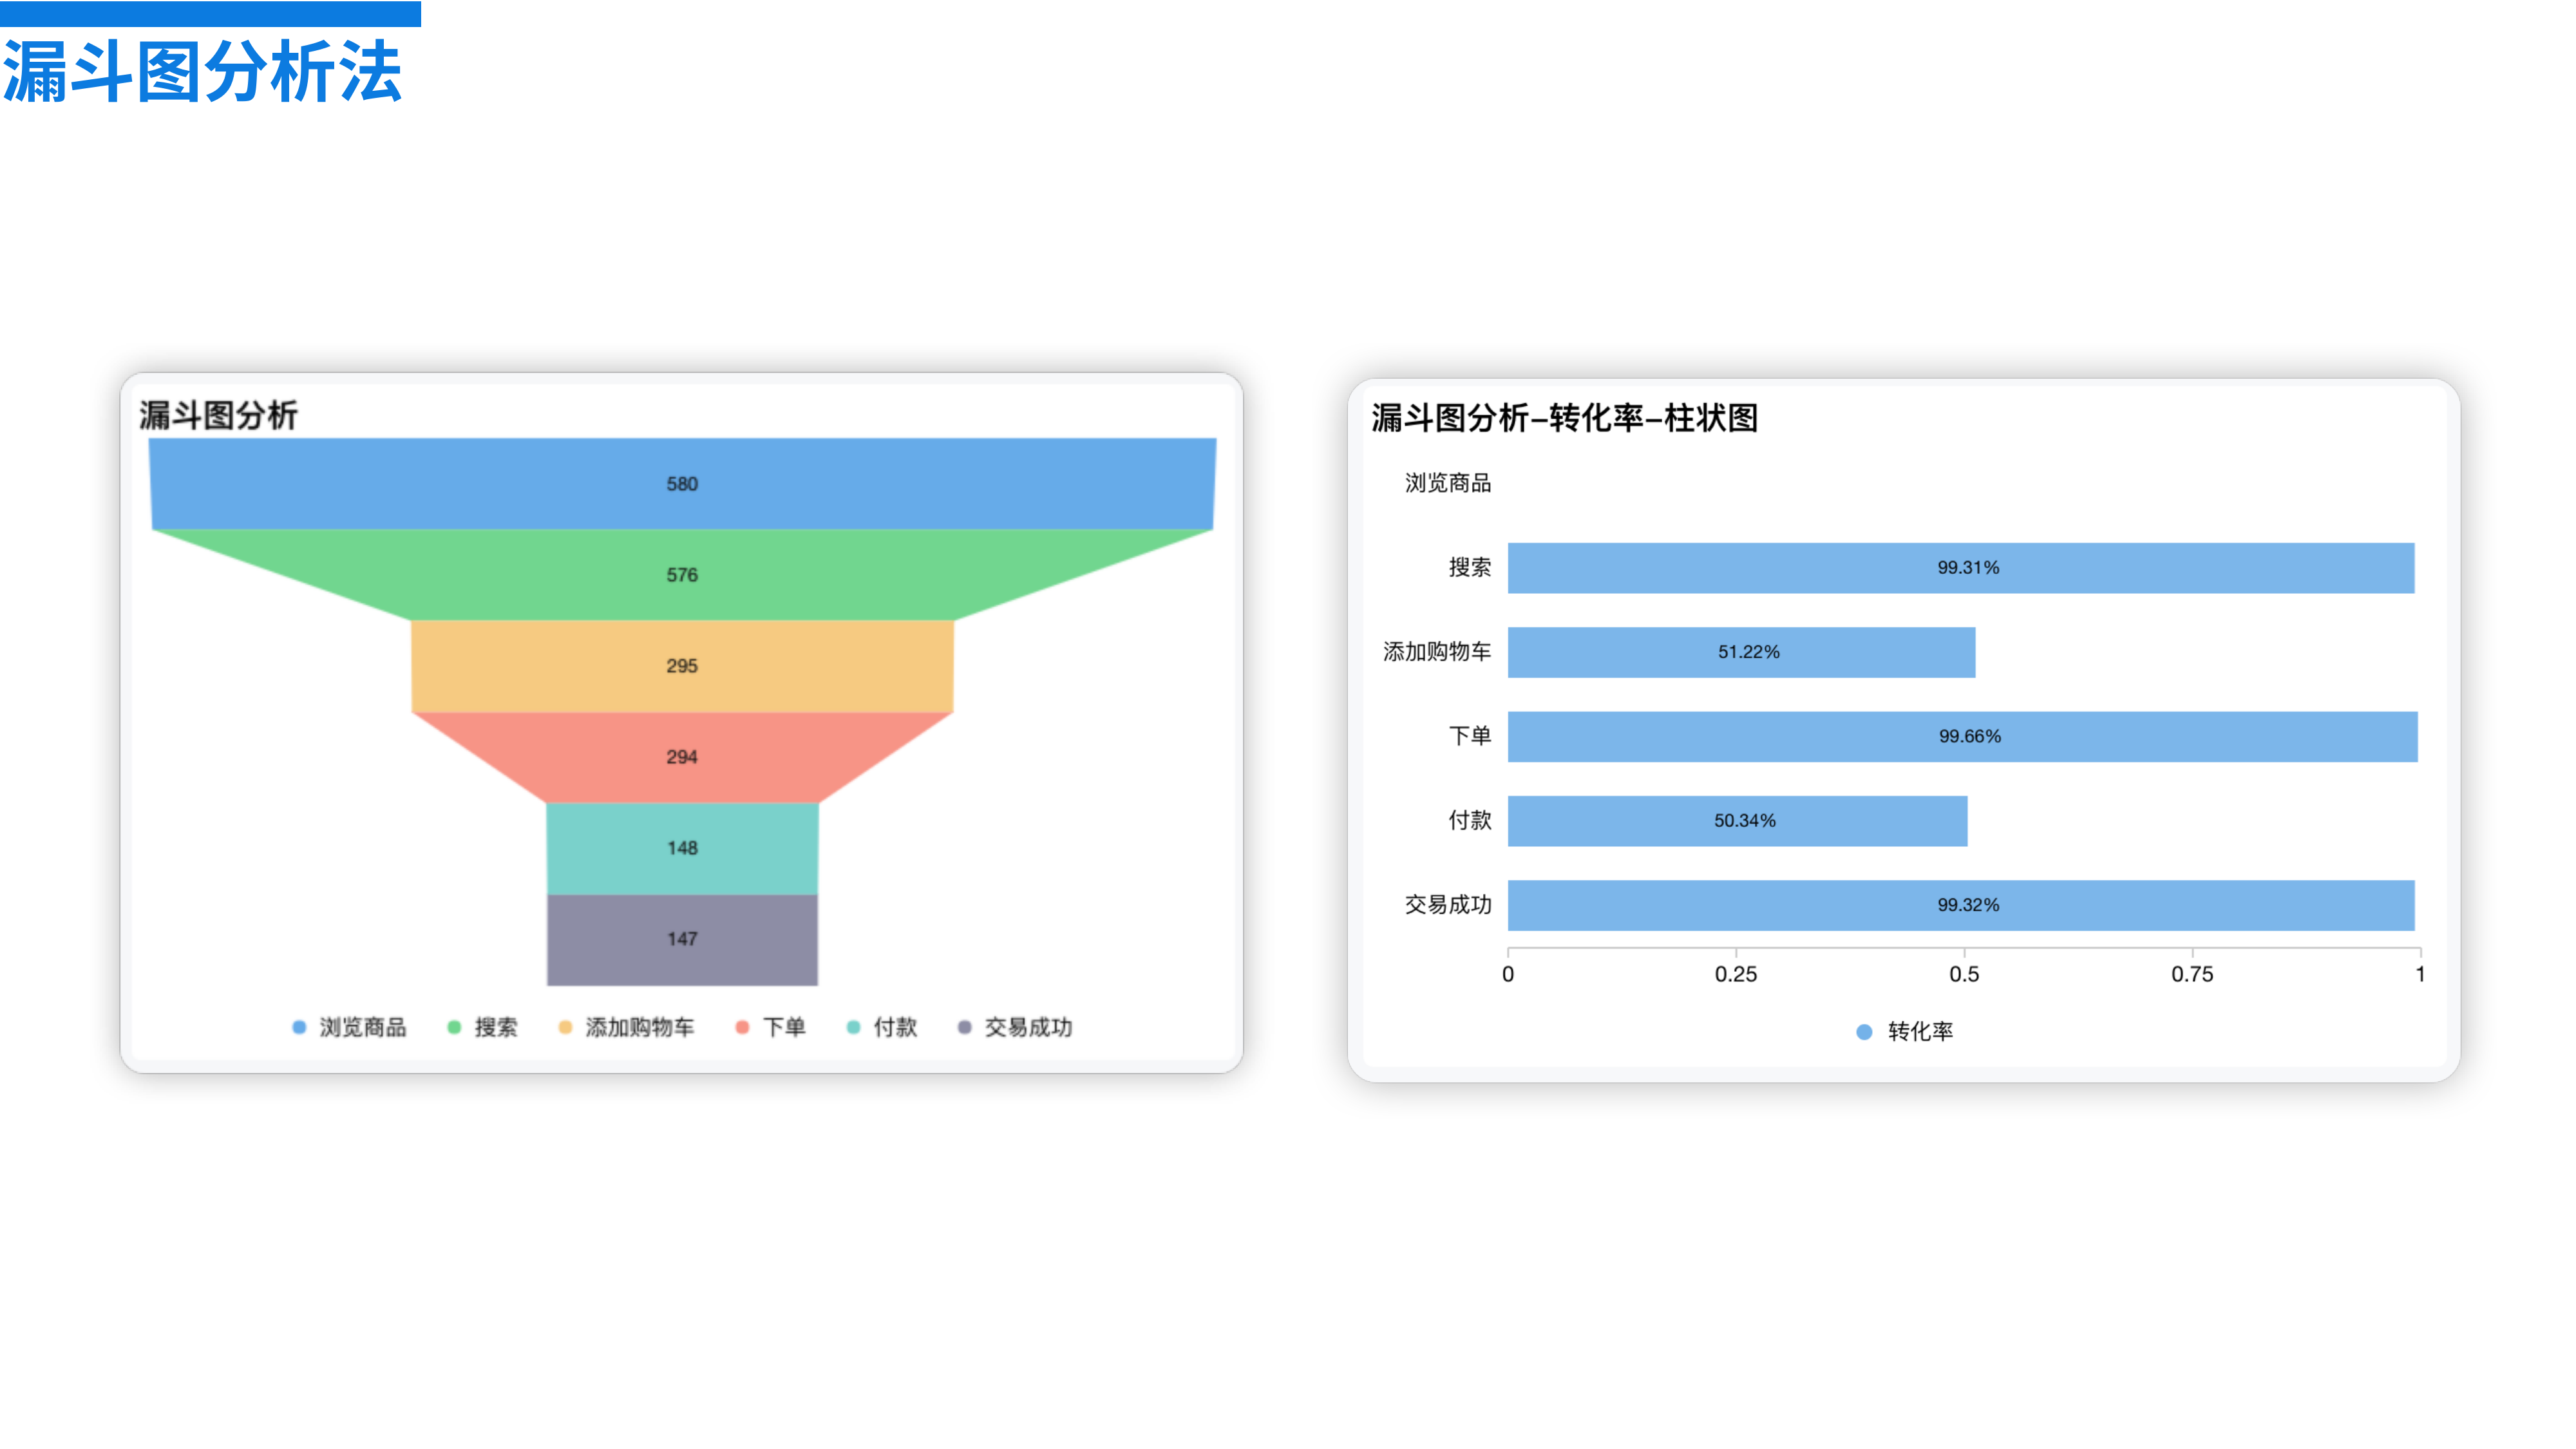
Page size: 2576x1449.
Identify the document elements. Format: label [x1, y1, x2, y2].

picture [90, 343, 1275, 1104]
text_box [0, 1, 456, 186]
picture [1312, 343, 2497, 1119]
